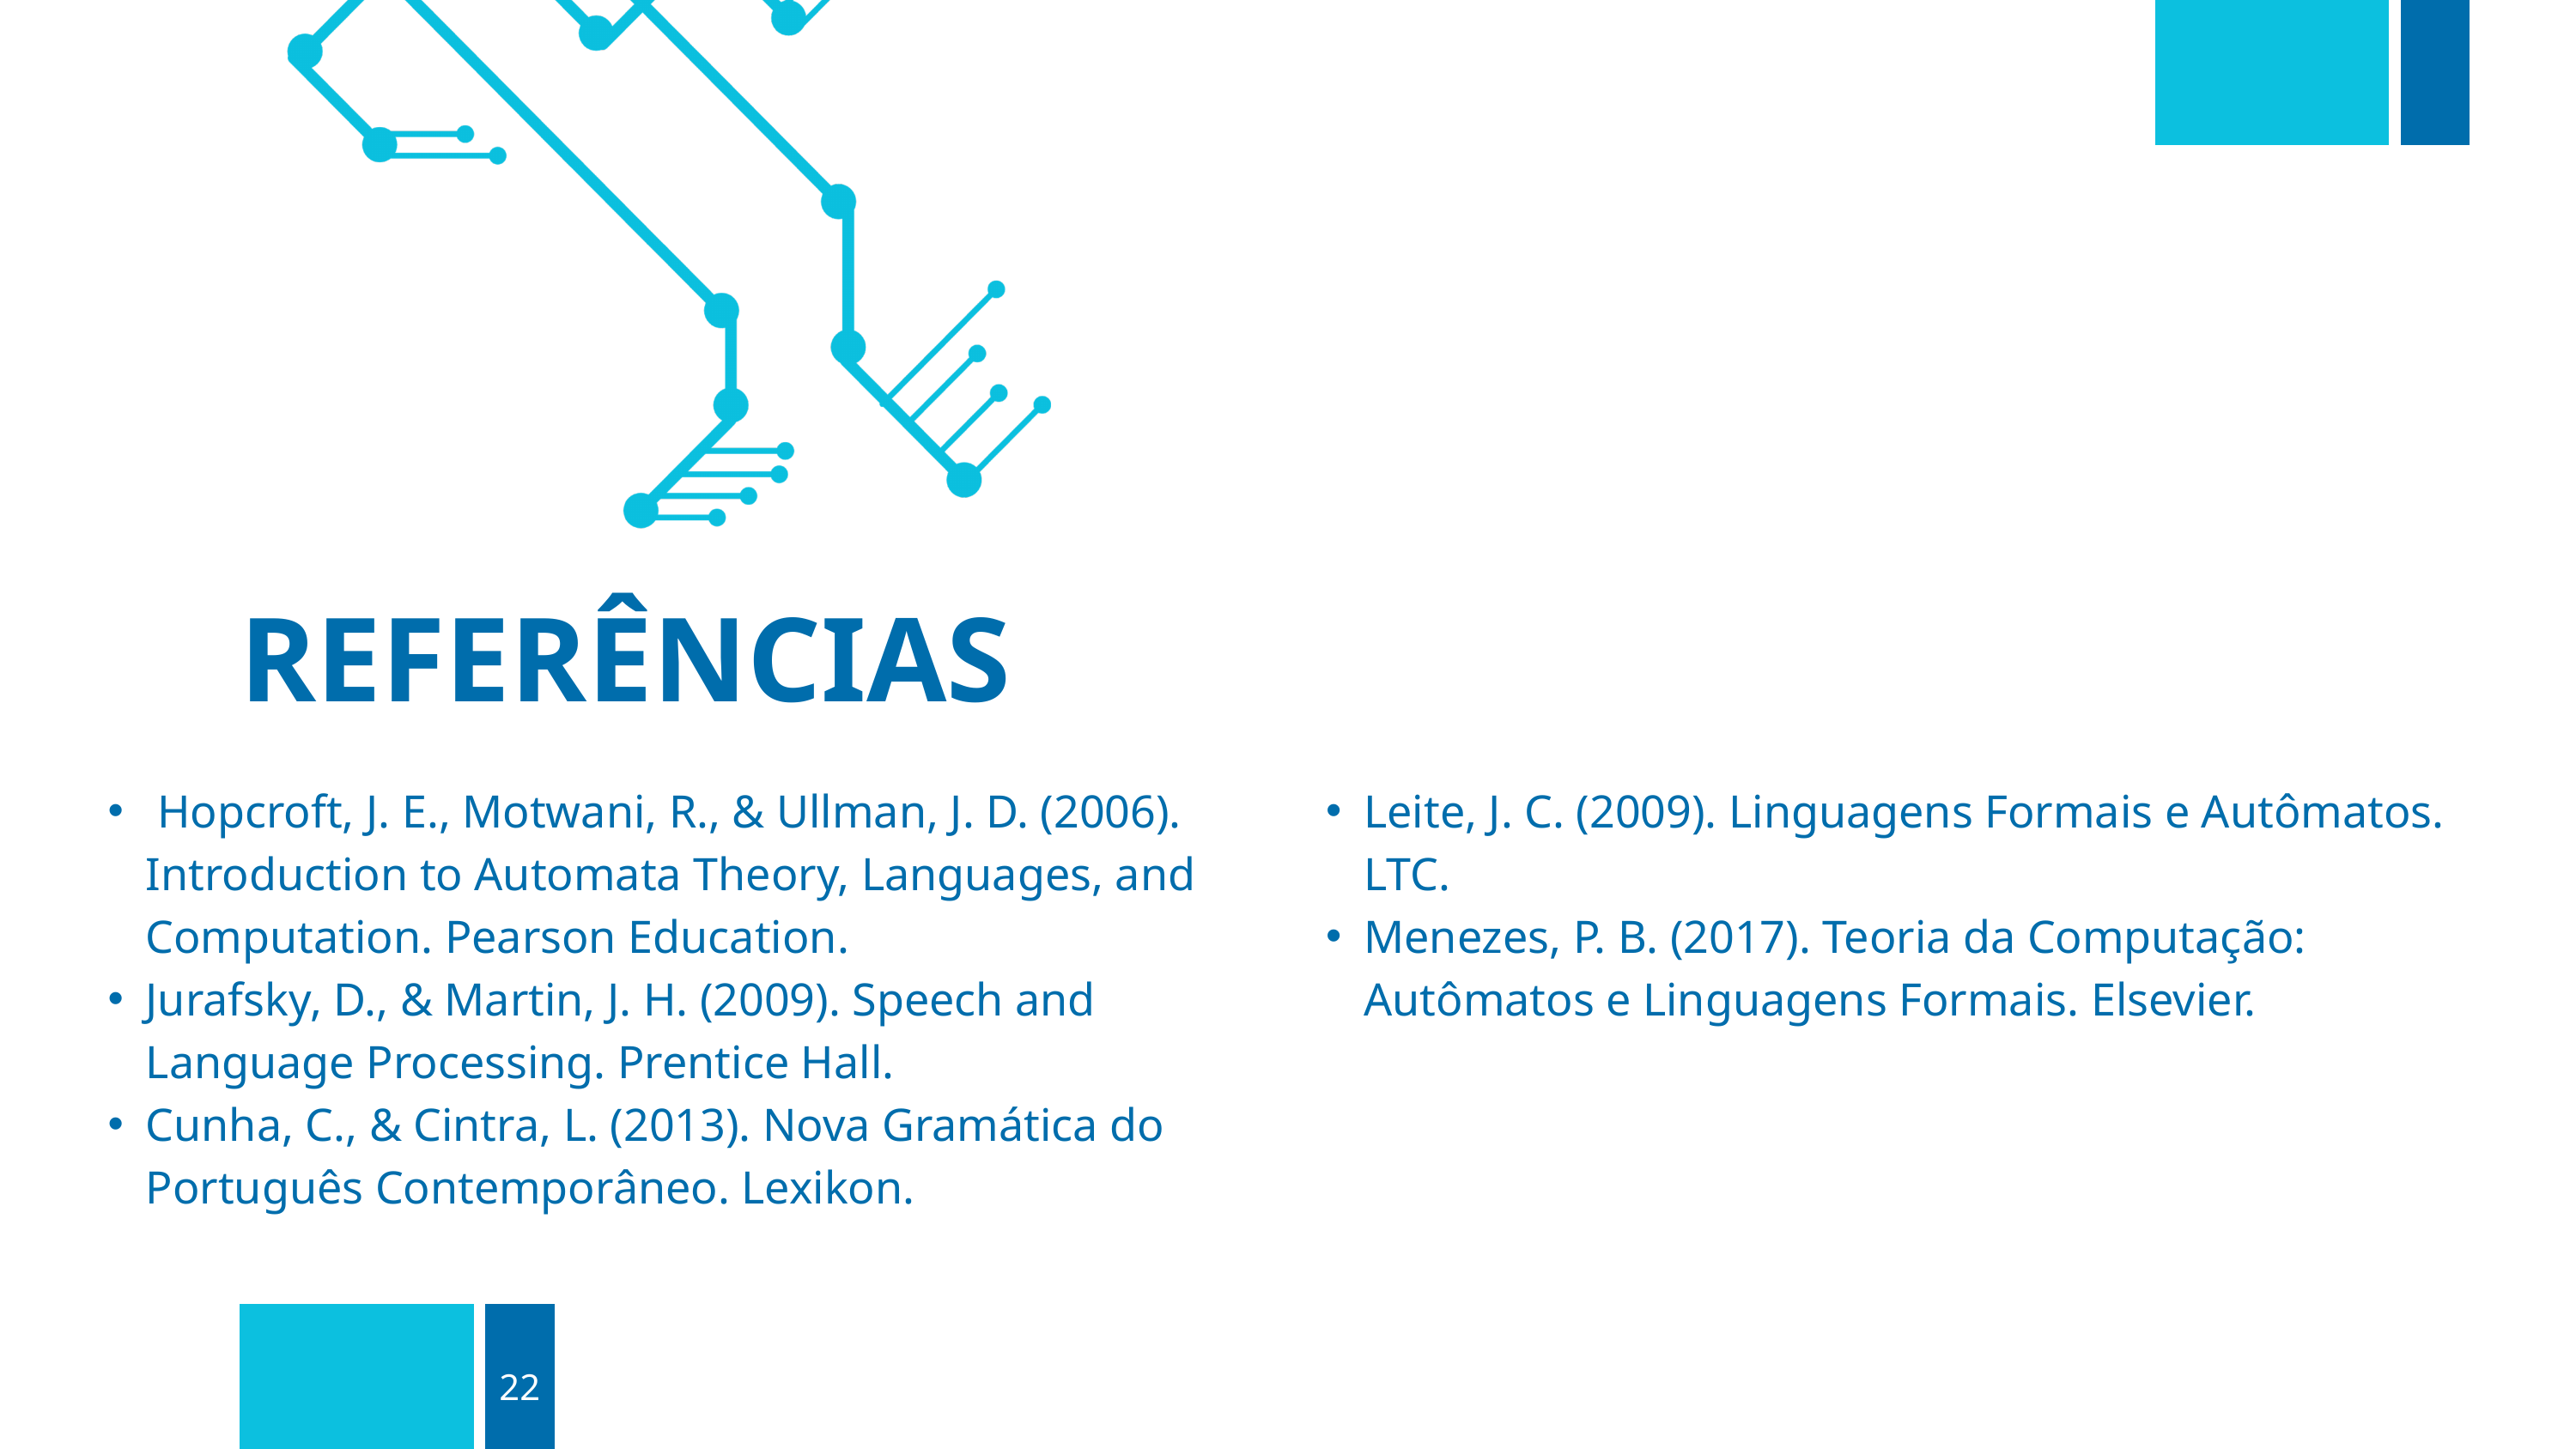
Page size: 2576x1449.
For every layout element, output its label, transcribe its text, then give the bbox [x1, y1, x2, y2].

text_box Hopcroft, J. E., Motwani, R., & Ullman, J. D. (2006). Introduction to Automata Theory, Languages, and Computation. Pearson Education. Jurafsky, D., & Martin, J. H. (2009). Speech and Language Processing. Prentice Hall. Cunha, C., & Cintra, L. (2013). Nova Gramática do Português Contemporâneo. Lexikon. [70, 774, 1236, 1213]
text_box REFERÊNCIAS [240, 583, 1309, 725]
text_box Leite, J. C. (2009). Linguagens Formais e Autômatos. LTC. Menezes, P. B. (2017). Teoria da Computação: Autômatos e Linguagens Formais. Elsevier. [1288, 774, 2454, 1088]
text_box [2154, 0, 2390, 145]
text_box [485, 1303, 555, 1449]
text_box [2400, 0, 2470, 145]
text_box [200, 0, 1052, 530]
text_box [239, 1303, 474, 1449]
